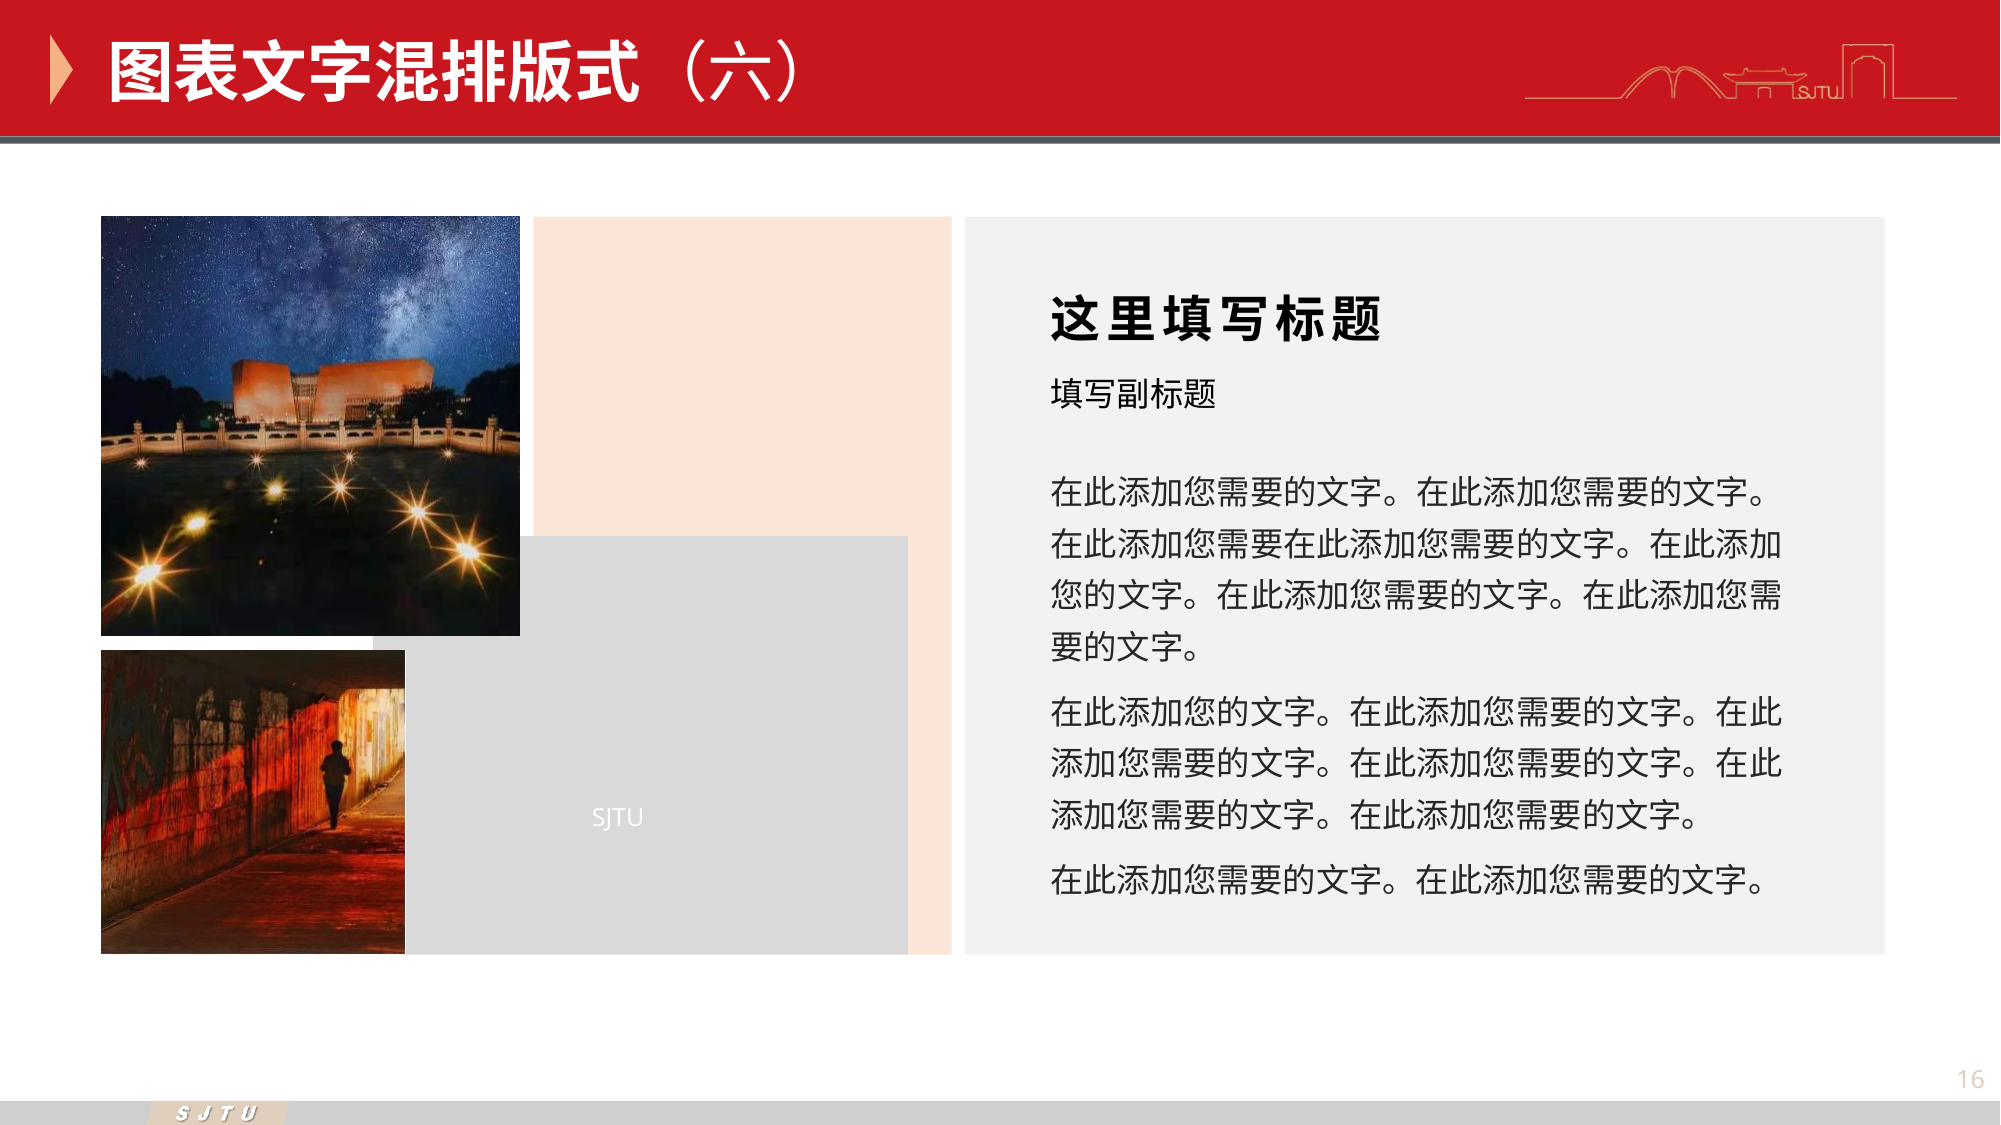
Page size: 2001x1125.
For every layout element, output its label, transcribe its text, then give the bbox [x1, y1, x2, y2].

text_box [101, 216, 952, 955]
text_box 在此添加您需要的文字。在此添加您需要的文字。在此添加您需要在此添加您需要的文字。在此添加您的文字。在此添加您需要的文字。在此添加您需要的文字。 在此添加您的文字。在此添加您需要的文字。在此添加您需要的文字。在此添加您需要的文字。在此添加您需要的文字。在此添加您需要的文字。 在此添加您需要的文字。在此添加您需要的文字。 [1035, 451, 1798, 942]
text_box [964, 216, 1886, 956]
slide_number 16 [1829, 1052, 2000, 1109]
list 图表文字混排版式（六） [92, 20, 1696, 119]
text_box 填写副标题 [1035, 357, 1544, 429]
picture [163, 1102, 275, 1124]
text_box 这里填写标题 [1035, 282, 1544, 354]
